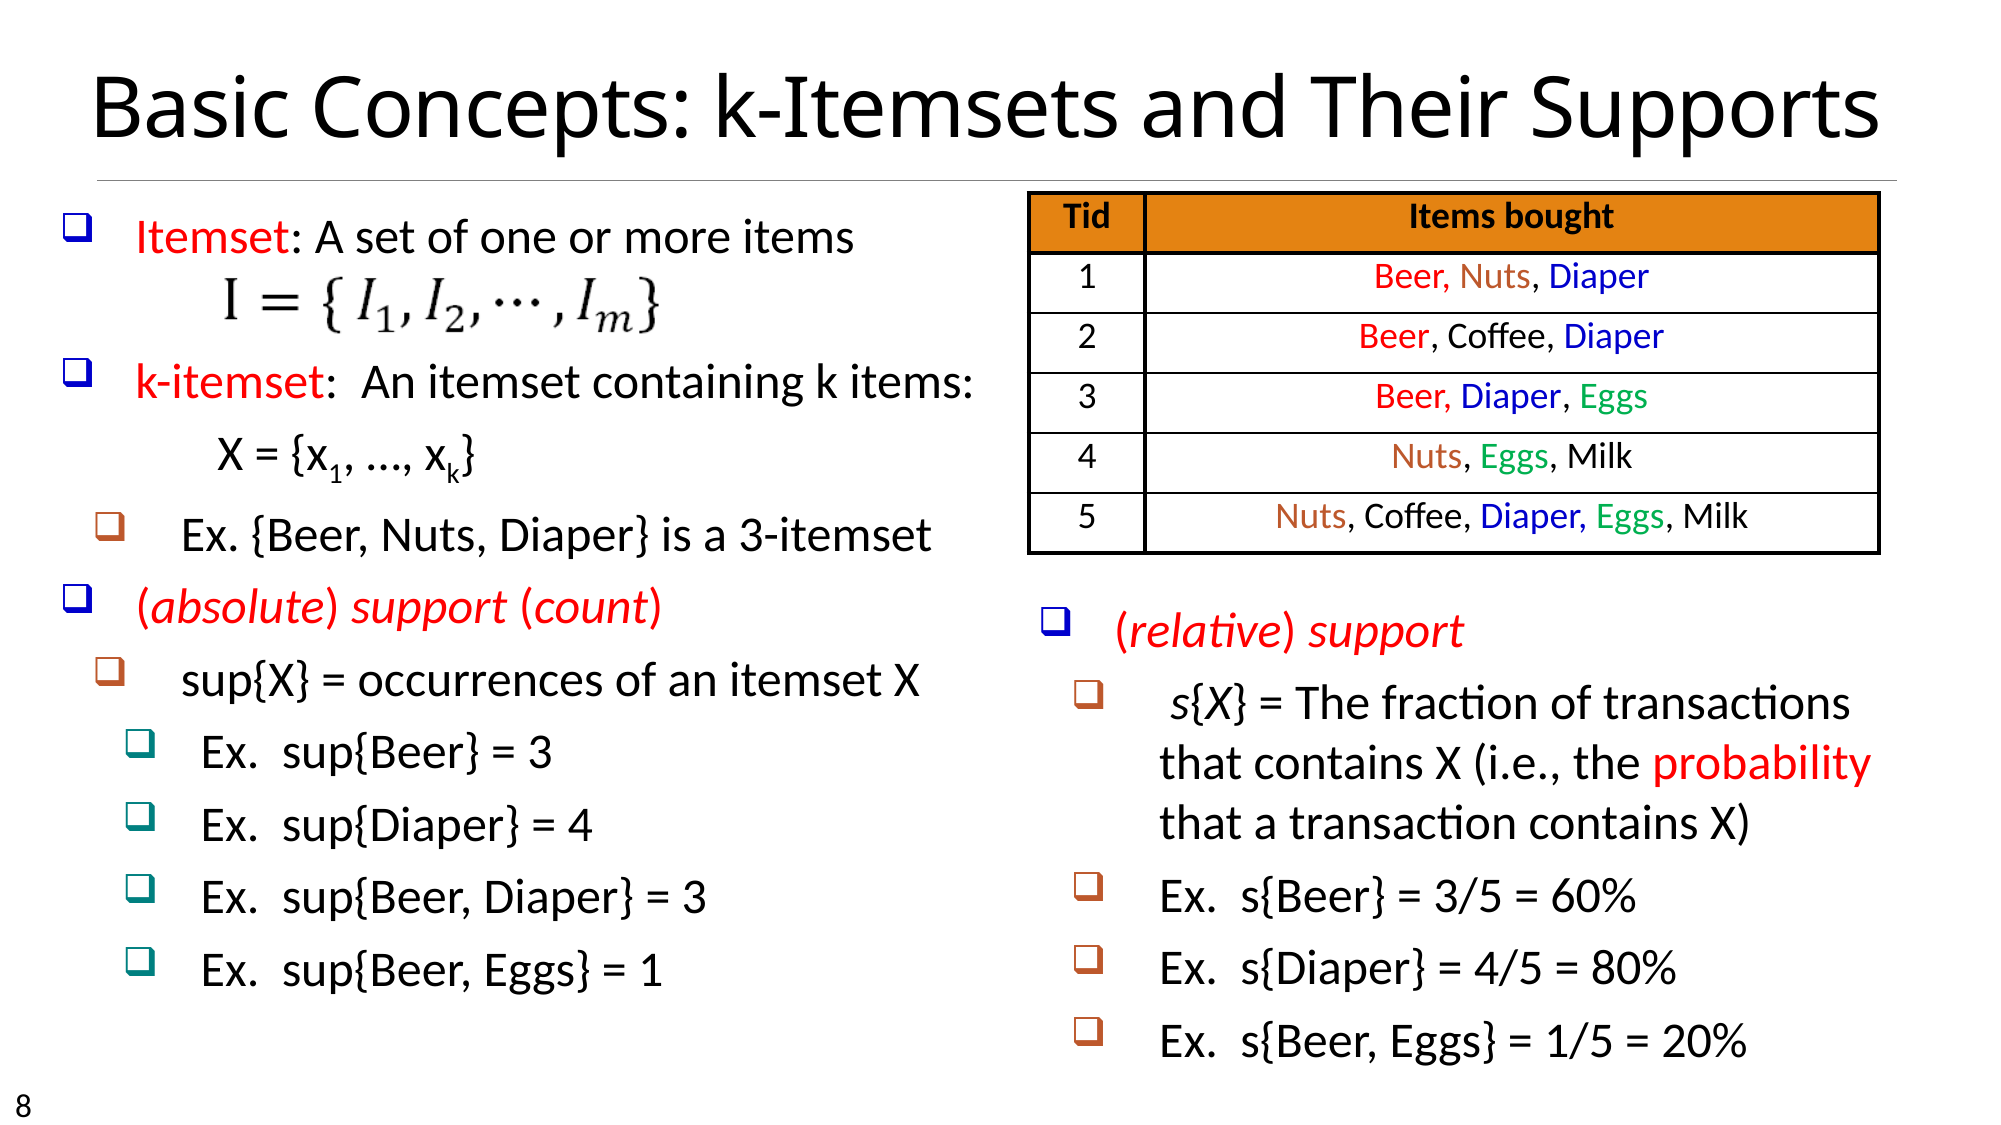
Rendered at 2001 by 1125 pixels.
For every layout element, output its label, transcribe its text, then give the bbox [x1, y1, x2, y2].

table_cell Beer, Coffee, Diaper [1147, 314, 1877, 372]
title Basic Concepts: k-Itemsets and Their Supports [71, 37, 1900, 163]
table_cell 3 [1031, 374, 1143, 432]
table_cell Beer, Nuts, Diaper [1147, 255, 1877, 312]
picture [208, 258, 660, 355]
table_cell Beer, Diaper, Eggs [1147, 374, 1877, 432]
table_cell Nuts, Eggs, Milk [1147, 434, 1877, 492]
table_cell 1 [1031, 255, 1143, 312]
table_cell 2 [1031, 314, 1143, 372]
list Itemset: A set of one or more items k-itemset: An itemset containing k items: X = {x1, …, xk} Ex. {Beer, Nuts, Diaper} is a 3-itemset (absolute) support (count) sup{X} = occurrences of an itemset X Ex. sup{Beer} = 3 Ex. sup{Diaper} = 4 Ex. sup{Beer, Diaper} = 3 Ex. sup{Beer, Eggs} = 1 [44, 195, 1041, 896]
table_cell 5 [1031, 494, 1143, 551]
table_cell Nuts, Coffee, Diaper, Eggs, Milk [1147, 494, 1877, 551]
table_header Items bought [1147, 195, 1877, 251]
table_cell 4 [1031, 434, 1143, 492]
table_header Tid [1031, 195, 1143, 251]
text_box (relative) support s{X} = The fraction of transactions that contains X (i.e., the probability that a transaction contains X) Ex. s{Beer} = 3/5 = 60% Ex. s{Diaper} = 4/5 = 80% Ex. s{Beer, Eggs} = 1/5 = 20% [1023, 589, 1955, 995]
